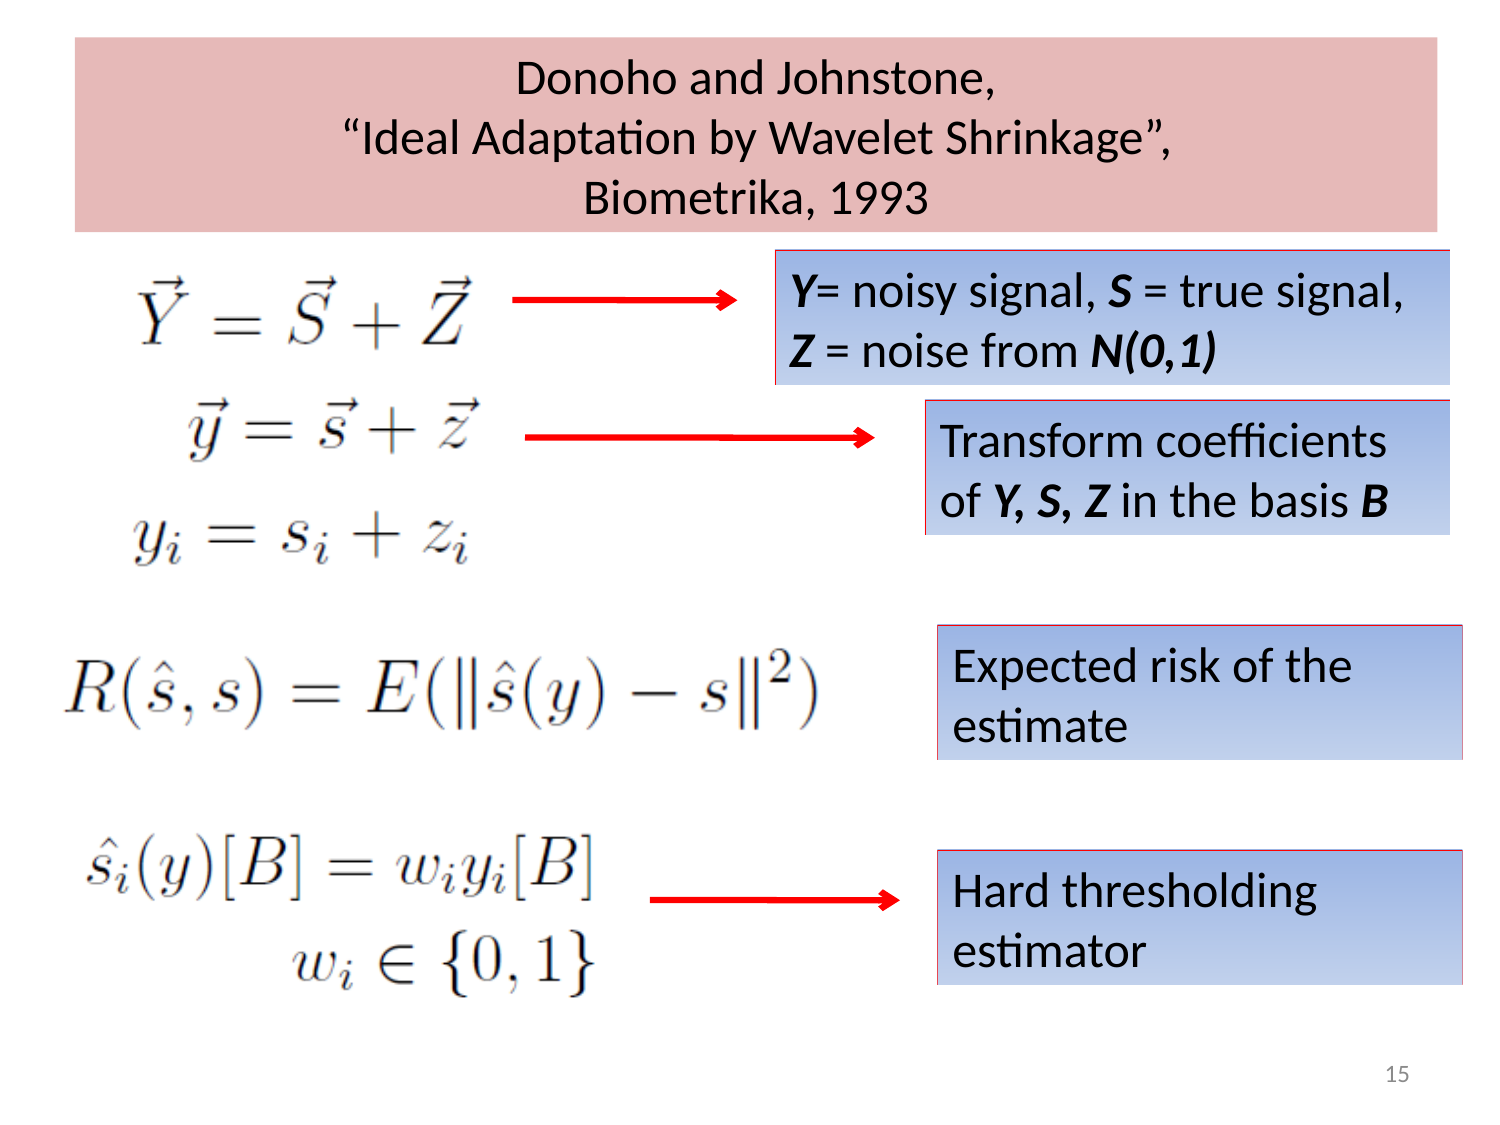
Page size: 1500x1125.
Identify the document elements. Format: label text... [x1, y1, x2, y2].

text_box Donoho and Johnstone, “Ideal Adaptation by Wavelet Shrinkage”, Biometrika, 1993 [74, 37, 1438, 233]
picture [49, 637, 842, 751]
text_box Transform coefficients of Y, S, Z in the basis B [924, 399, 1450, 535]
text_box Expected risk of the estimate [937, 624, 1463, 760]
picture [74, 799, 642, 1026]
slide_number 15 [1074, 1042, 1425, 1103]
text_box Hard thresholding estimator [937, 849, 1463, 985]
picture [49, 262, 576, 596]
text_box Y= noisy signal, S = true signal, Z = noise from N(0,1) [774, 249, 1450, 385]
